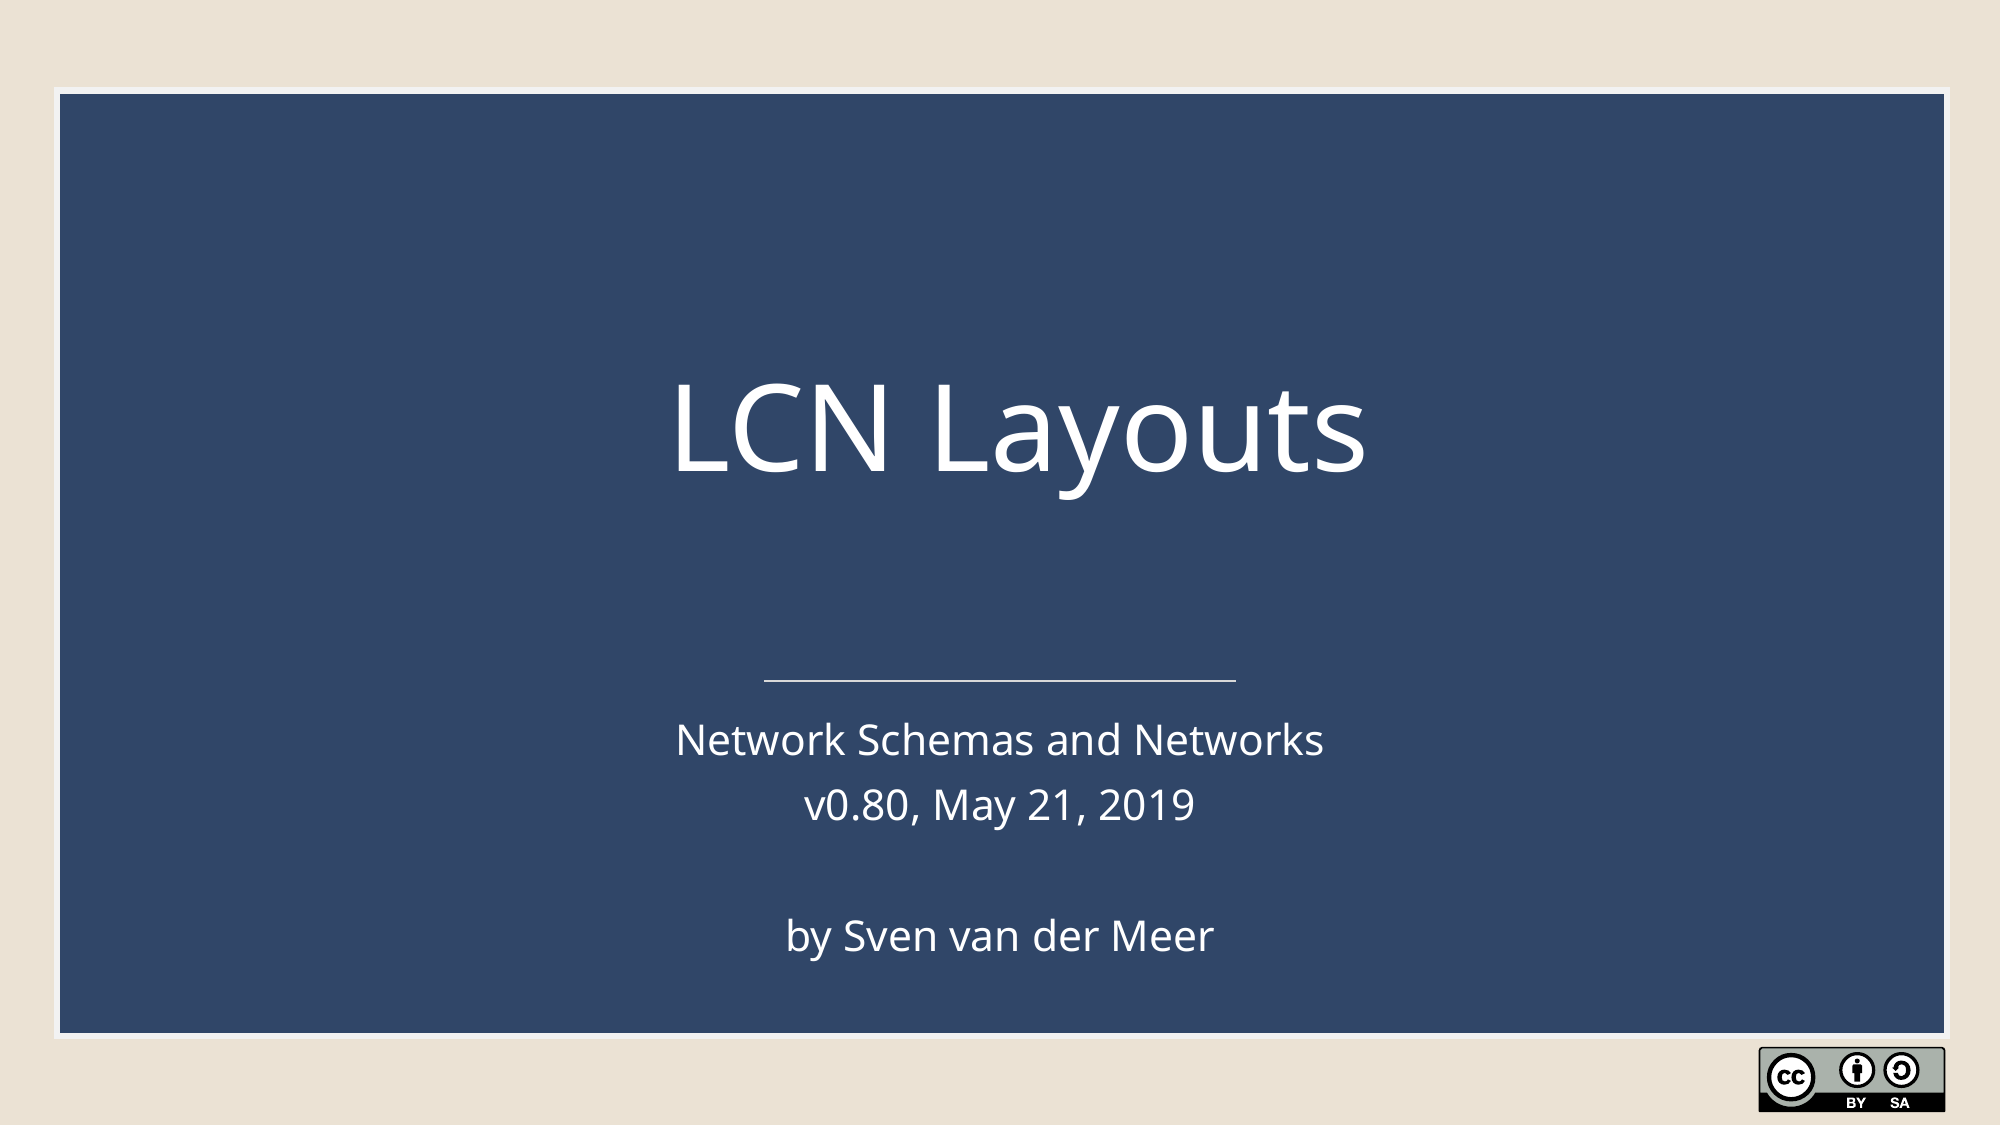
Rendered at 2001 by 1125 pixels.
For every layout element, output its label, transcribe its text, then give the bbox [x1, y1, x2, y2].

subtitle Network Schemas and Networks v0.80, May 21, 2019 by Sven van der Meer [249, 711, 1750, 970]
title LCN Layouts [249, 184, 1750, 651]
